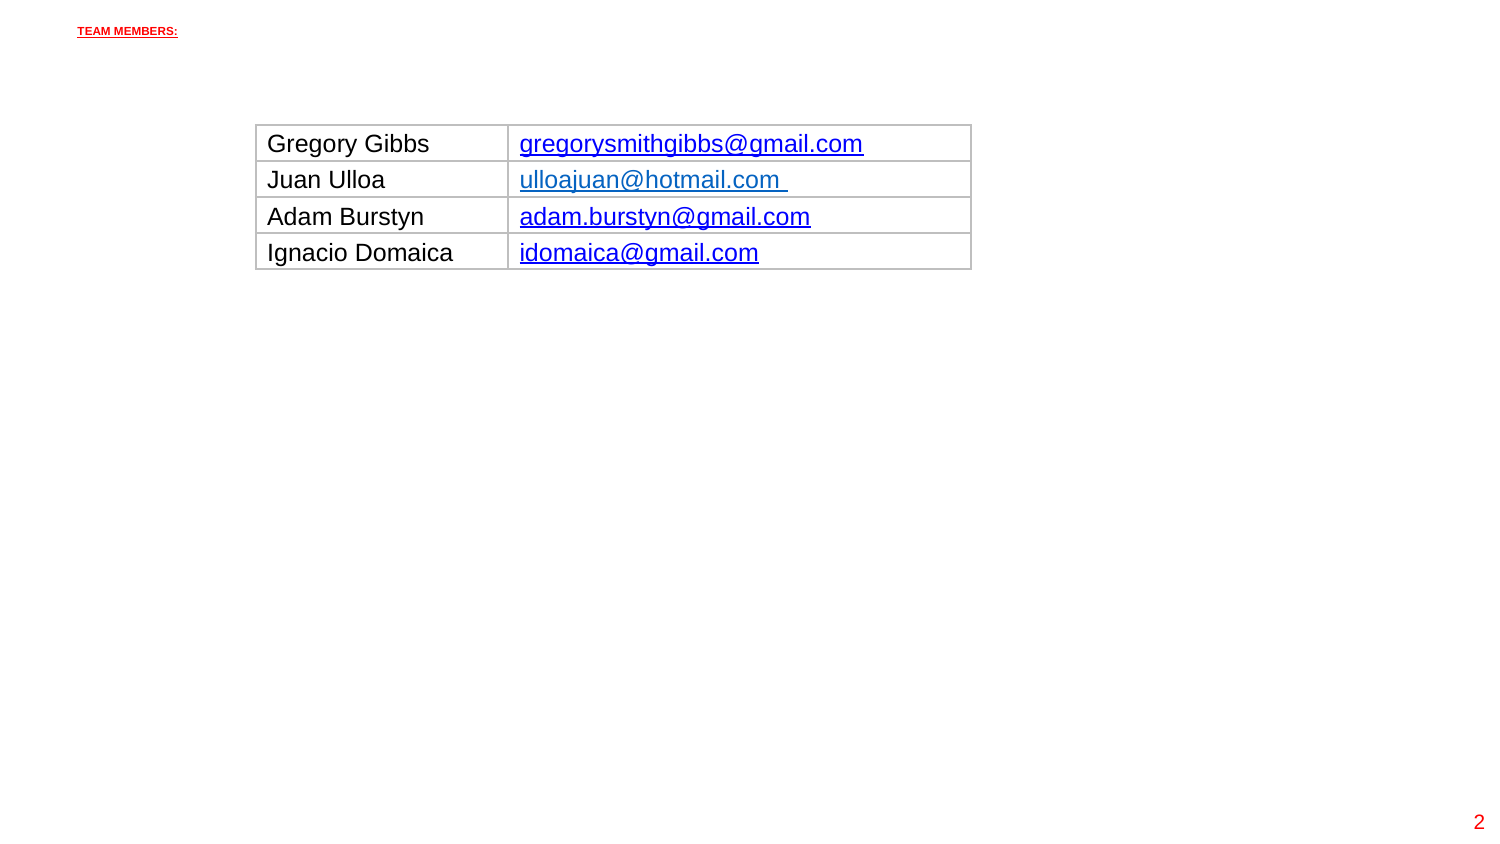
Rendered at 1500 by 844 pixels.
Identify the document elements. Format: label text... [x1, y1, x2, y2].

table_cell idomaica@gmail.com [509, 234, 970, 268]
slide_number 2 [1149, 798, 1500, 844]
table_cell Juan Ulloa [257, 162, 507, 196]
table_cell Adam Burstyn [257, 198, 507, 232]
table_cell ulloajuan@hotmail.com [509, 162, 970, 196]
table_header gregorysmithgibbs@gmail.com [509, 126, 970, 160]
table_cell Ignacio Domaica [257, 234, 507, 268]
table_cell adam.burstyn@gmail.com [509, 198, 970, 232]
title TEAM MEMBERS: [62, 16, 1410, 71]
table_header Gregory Gibbs [257, 126, 507, 160]
